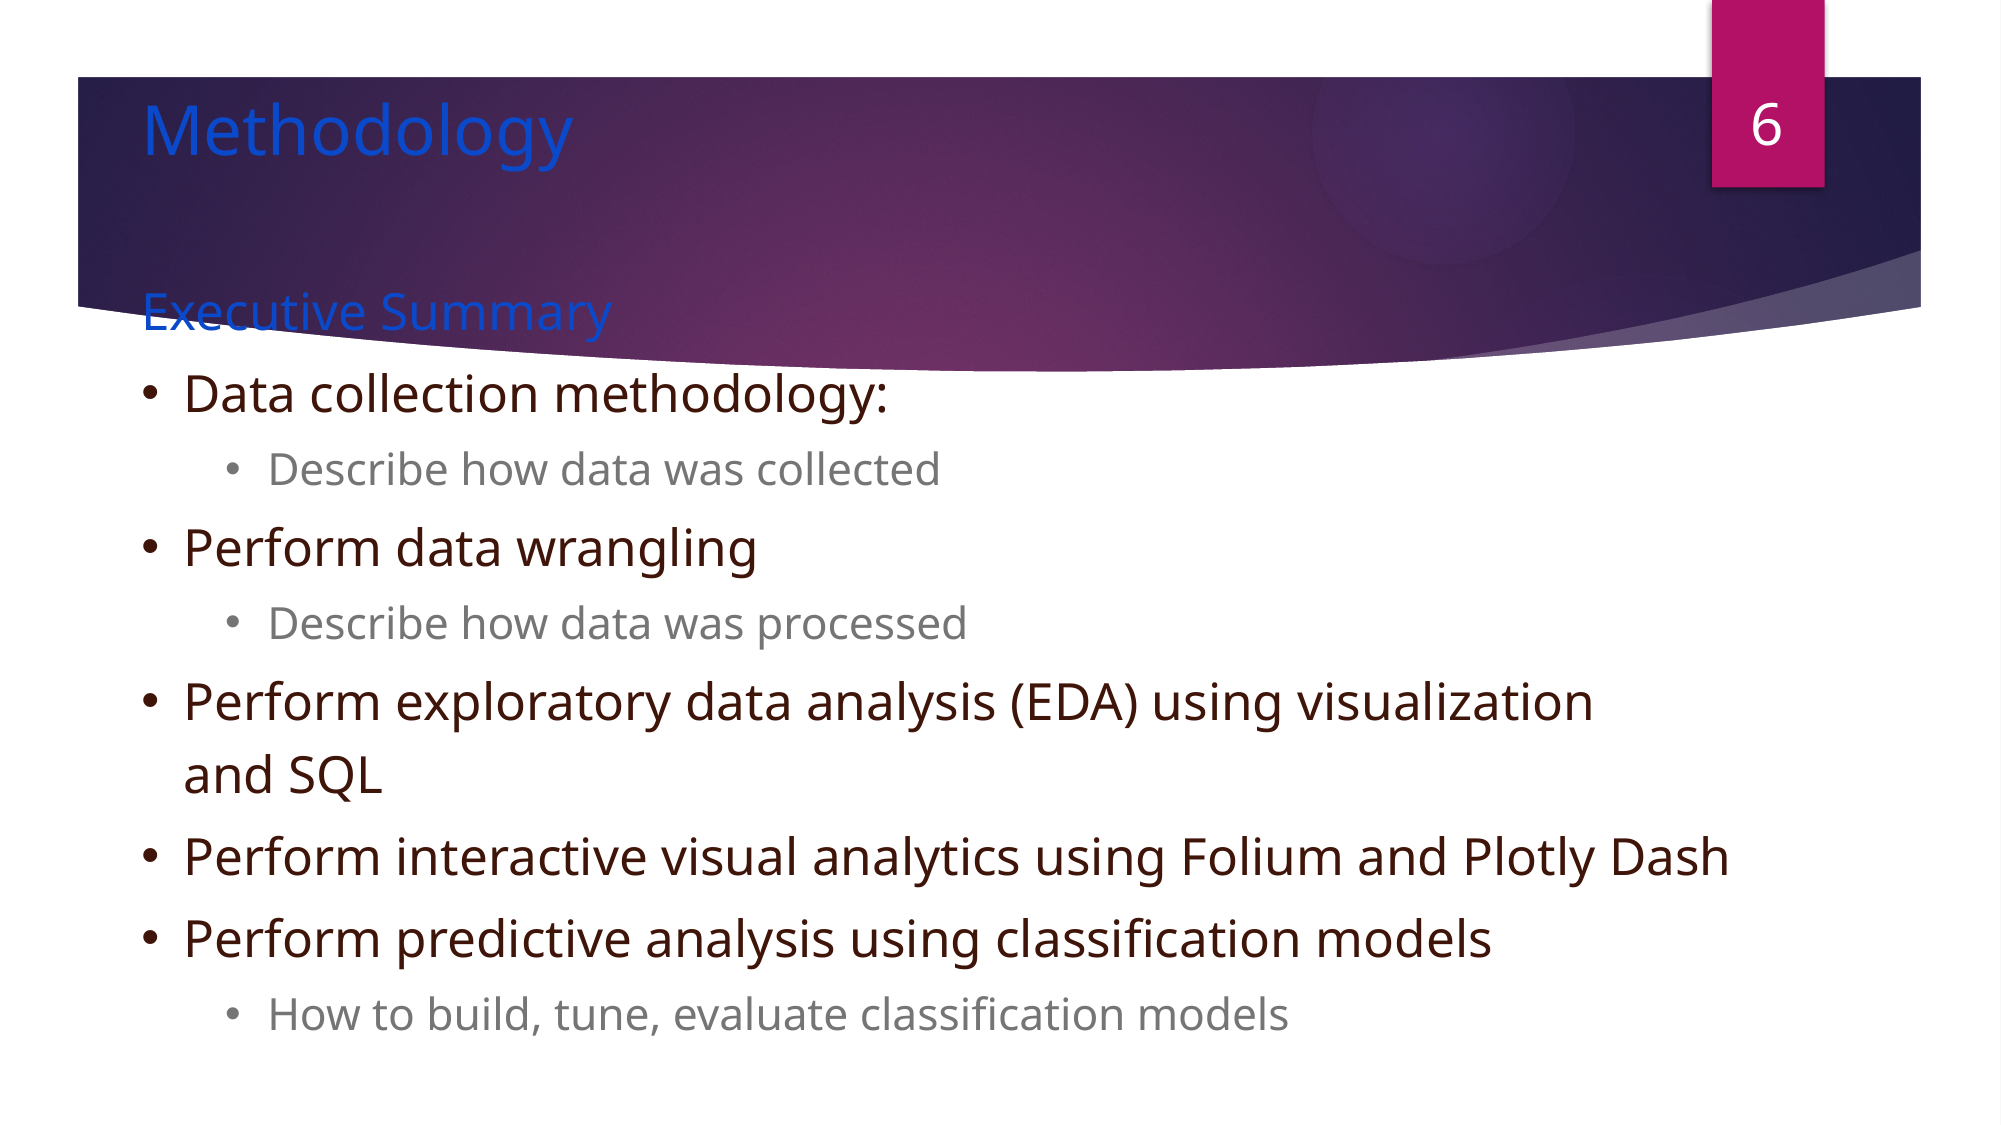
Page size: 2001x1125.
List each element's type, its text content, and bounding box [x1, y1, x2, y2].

slide_number 6 [1698, 48, 1836, 88]
text_box Executive Summary Data collection methodology: Describe how data was collected Perform data wrangling Describe how data was processed Perform exploratory data analysis (EDA) using visualization and SQL Perform interactive visual analytics using Folium and Plotly Dash Perform predictive analysis using classification models How to build, tune, evaluate classification models [126, 259, 1784, 1115]
text_box Methodology [126, 88, 1852, 179]
